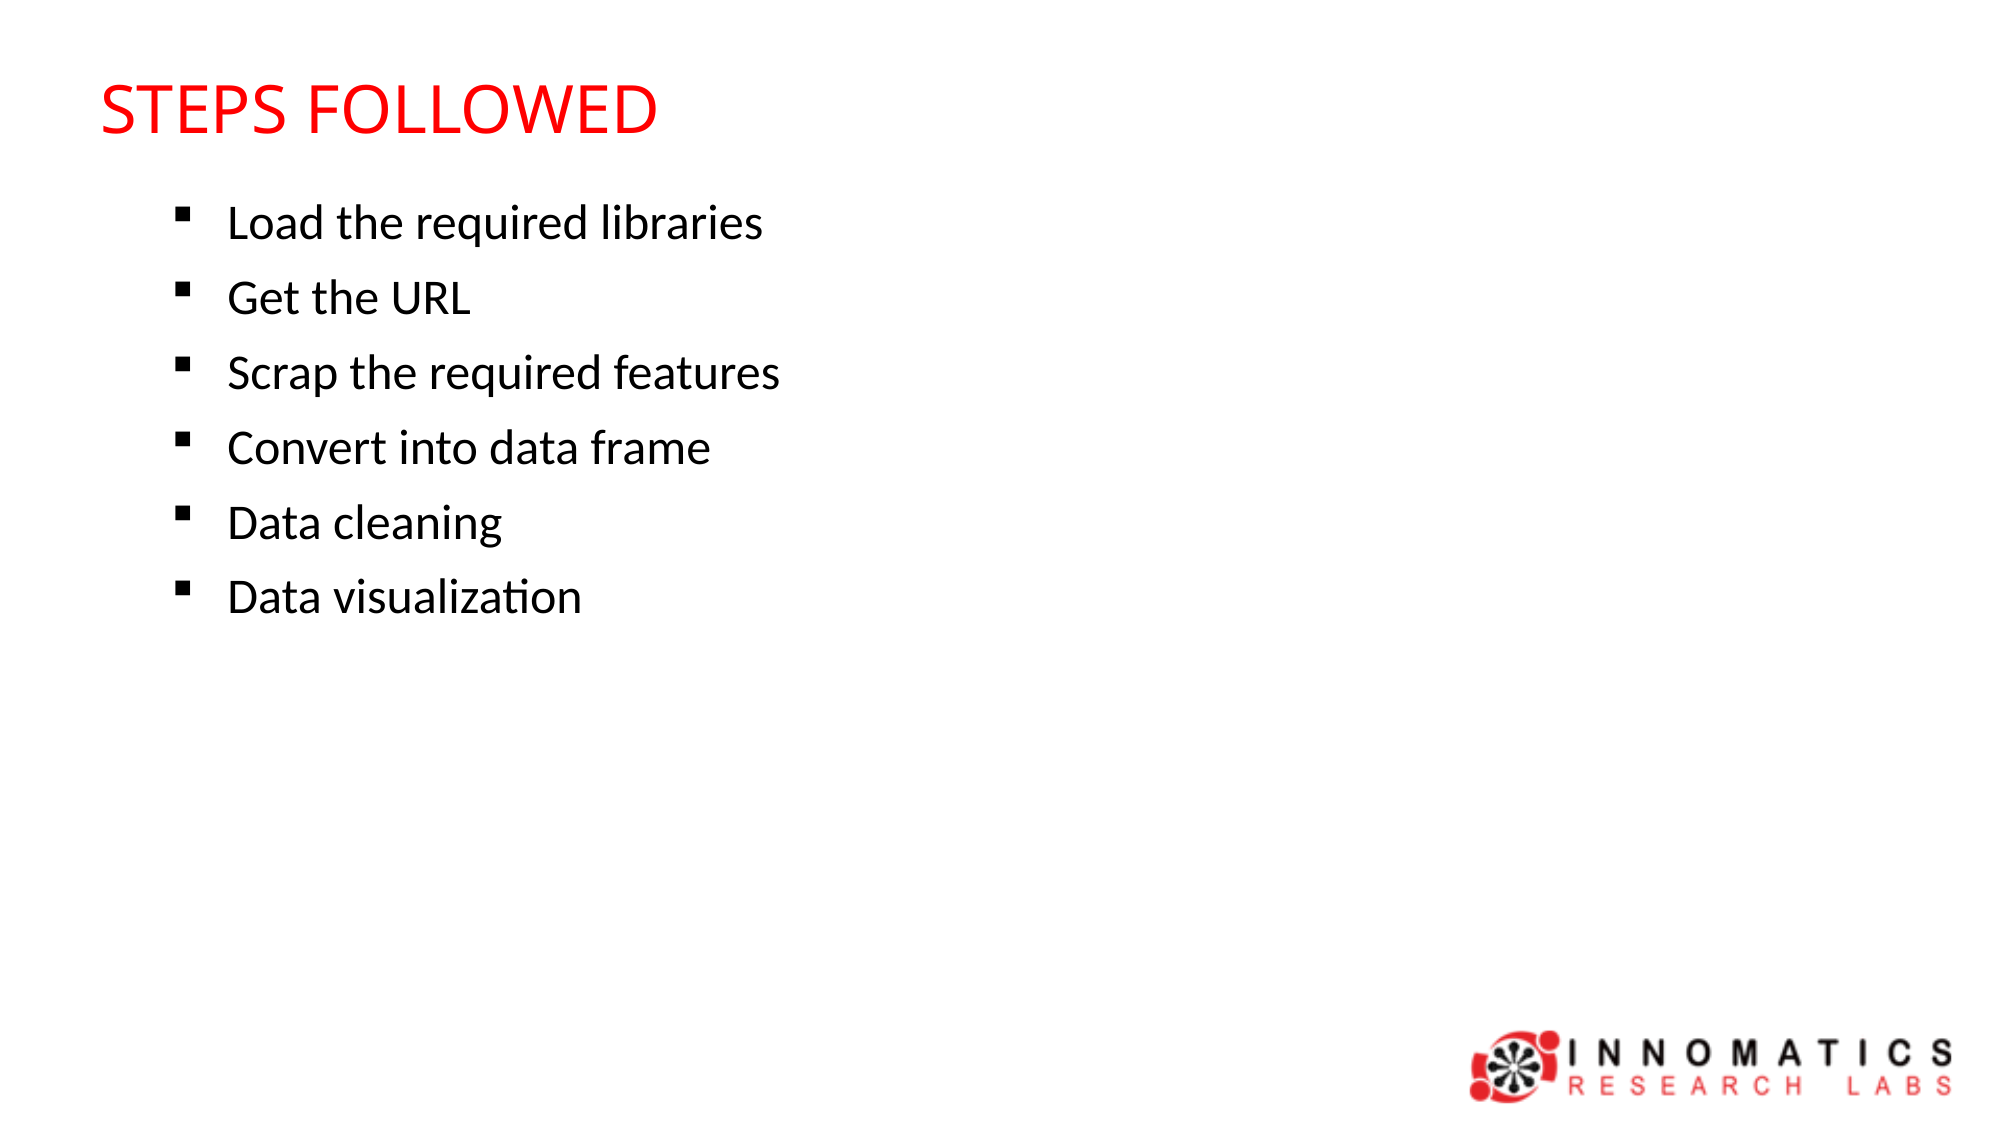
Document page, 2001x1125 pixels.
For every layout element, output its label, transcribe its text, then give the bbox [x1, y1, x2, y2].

picture [1445, 1014, 1975, 1125]
list Load the required libraries Get the URL Scrap the required features Convert into data frame Data cleaning Data visualization [137, 189, 1863, 1014]
title STEPS FOLLOWED [85, 58, 1811, 165]
